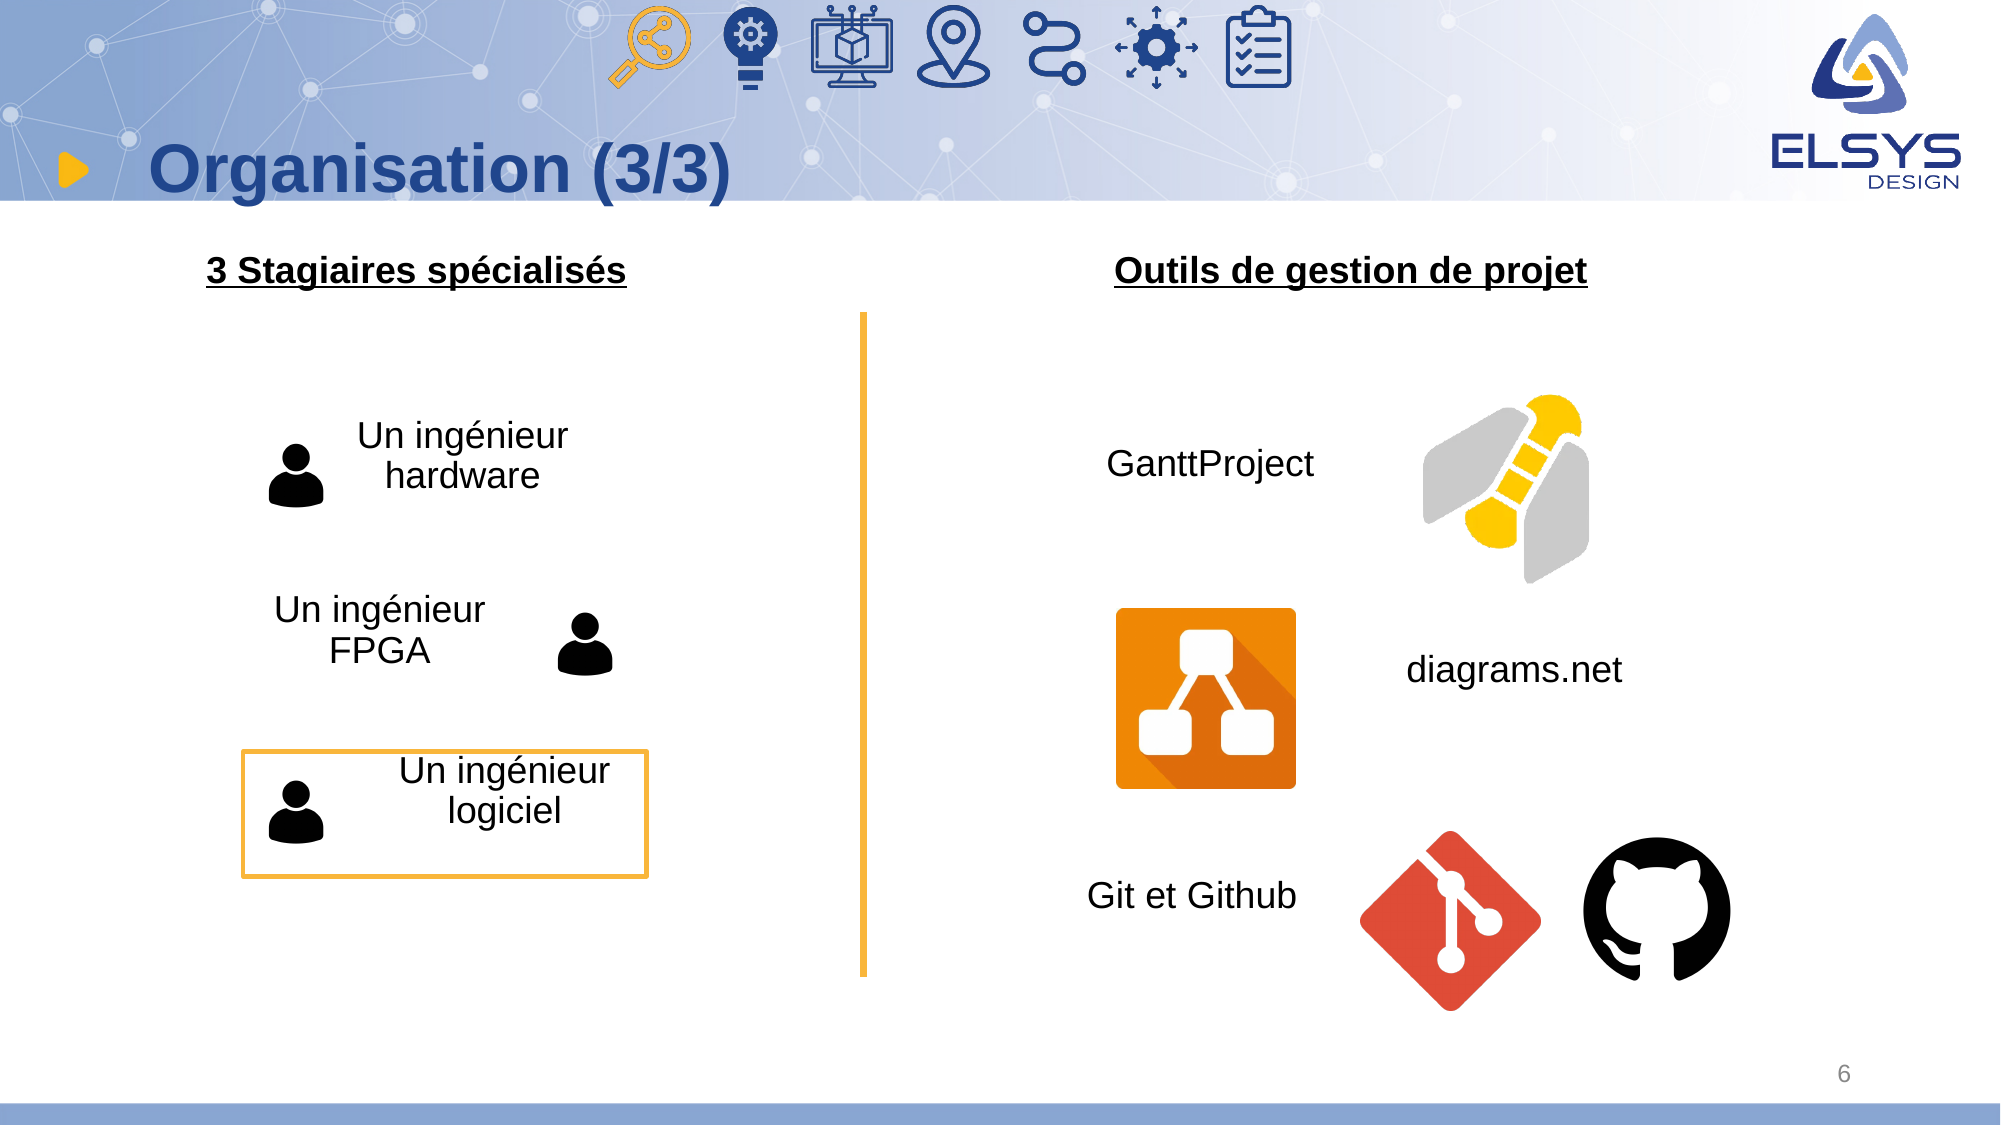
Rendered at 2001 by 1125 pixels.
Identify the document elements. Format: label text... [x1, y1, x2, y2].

picture [1416, 389, 1598, 592]
text_box 3 Stagiaires spécialisés [137, 245, 697, 334]
text_box Outils de gestion de projet [1071, 245, 1631, 334]
text_box Git et Github [1008, 870, 1355, 979]
picture [242, 422, 349, 529]
picture [0, 0, 2000, 201]
text_box GanttProject [1026, 438, 1395, 547]
text_box Un ingénieur hardware [278, 410, 647, 529]
picture [242, 759, 349, 866]
text_box Un ingénieur logiciel [331, 745, 678, 880]
text_box diagrams.net [1330, 644, 1699, 753]
picture [1115, 608, 1297, 789]
picture [531, 590, 638, 697]
text_box [241, 749, 649, 879]
picture [0, 1103, 2001, 1125]
title Organisation (3/3) [137, 126, 1863, 215]
picture [1360, 830, 1541, 1012]
picture [1571, 826, 1753, 1007]
slide_number 6 [1412, 1042, 1863, 1103]
text_box Un ingénieur FPGA [243, 584, 517, 703]
